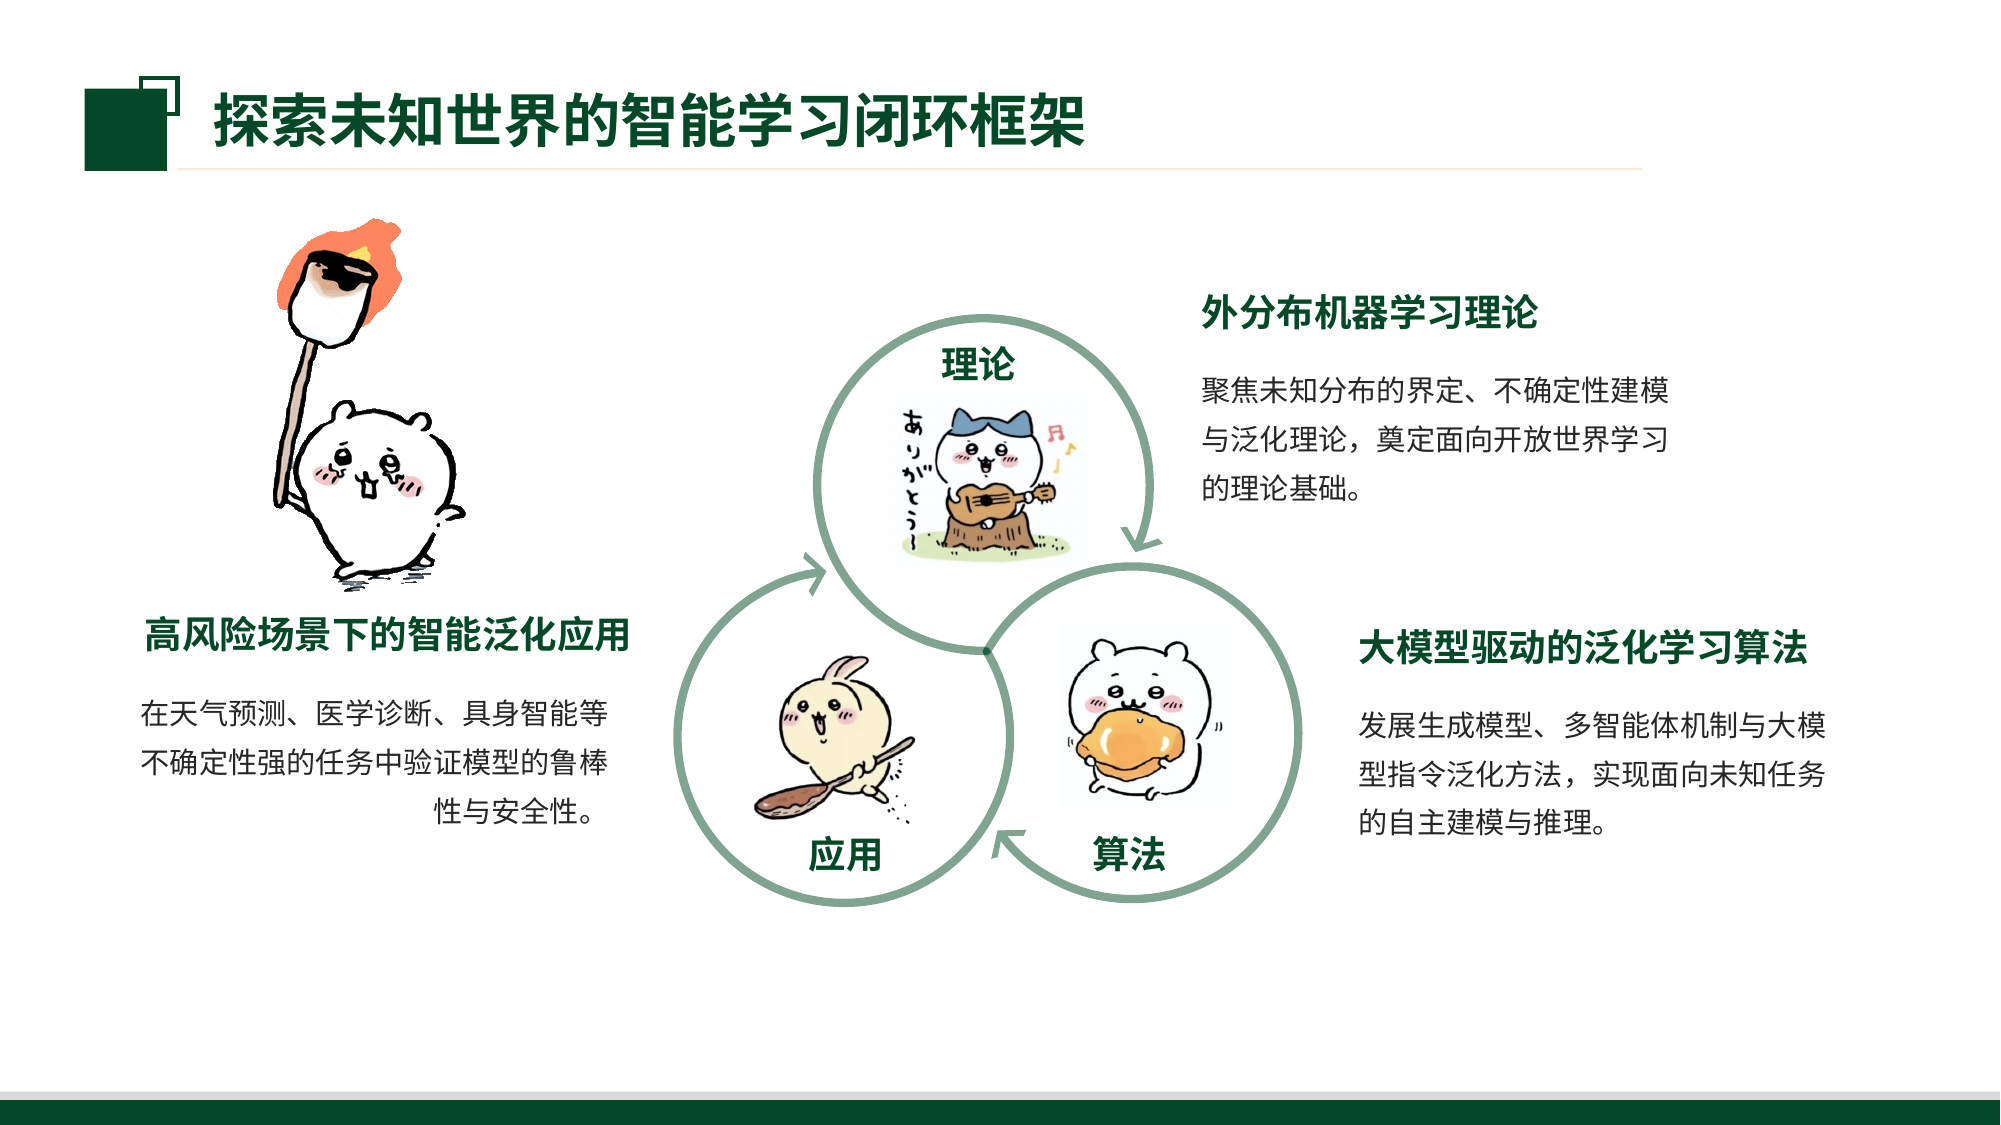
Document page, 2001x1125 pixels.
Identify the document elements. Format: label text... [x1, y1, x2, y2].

text_box 发展生成模型、多智能体机制与大模型指令泛化方法，实现面向未知任务的自主建模与推理。 [1358, 692, 1835, 795]
picture [886, 394, 1088, 567]
text_box [986, 565, 1300, 901]
picture [734, 639, 935, 834]
text_box 外分布机器学习理论 [1201, 289, 1832, 334]
text_box 应用 [787, 834, 905, 883]
text_box [676, 561, 1012, 904]
text_box 探索未知世界的智能学习闭环框架 [212, 83, 1087, 154]
text_box 聚焦未知分布的界定、不确定性建模与泛化理论，奠定面向开放世界学习的理论基础。 [1201, 357, 1677, 461]
picture [1060, 624, 1231, 810]
text_box [816, 317, 1151, 650]
text_box 在天气预测、医学诊断、具身智能等不确定性强的任务中验证模型的鲁棒性与安全性。 [133, 680, 610, 784]
picture [144, 154, 615, 630]
text_box 高风险场景下的智能泛化应用 [133, 611, 633, 657]
text_box 理论 [920, 333, 1038, 394]
text_box 算法 [1070, 823, 1189, 883]
text_box 大模型驱动的泛化学习算法 [1358, 624, 1832, 669]
